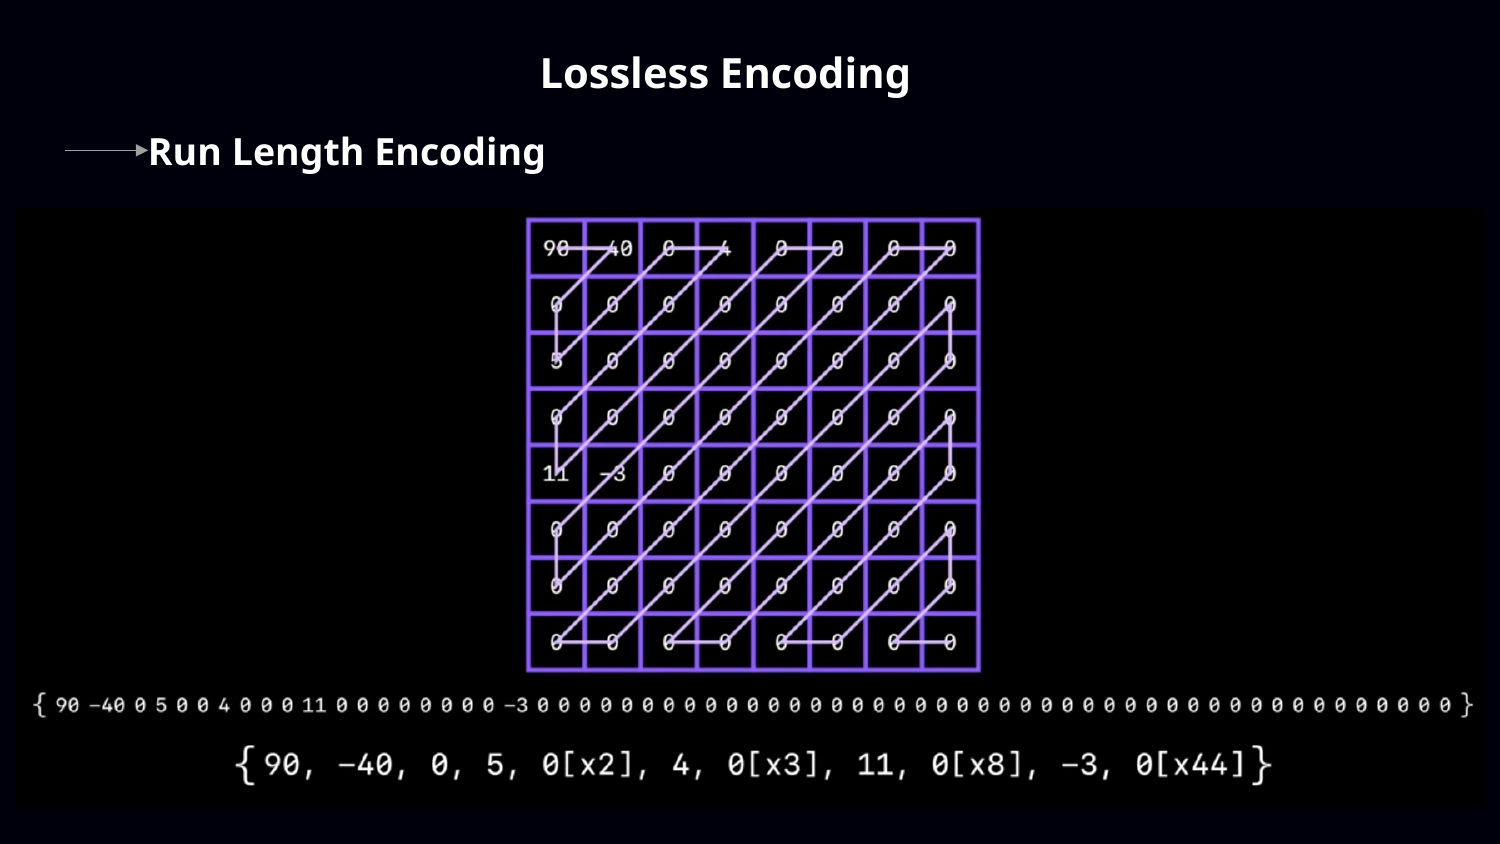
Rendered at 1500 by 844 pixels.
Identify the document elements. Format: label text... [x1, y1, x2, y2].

text_box Lossless Encoding [409, 31, 1042, 112]
text_box Run Length Encoding [102, 112, 592, 188]
picture [14, 209, 1486, 809]
